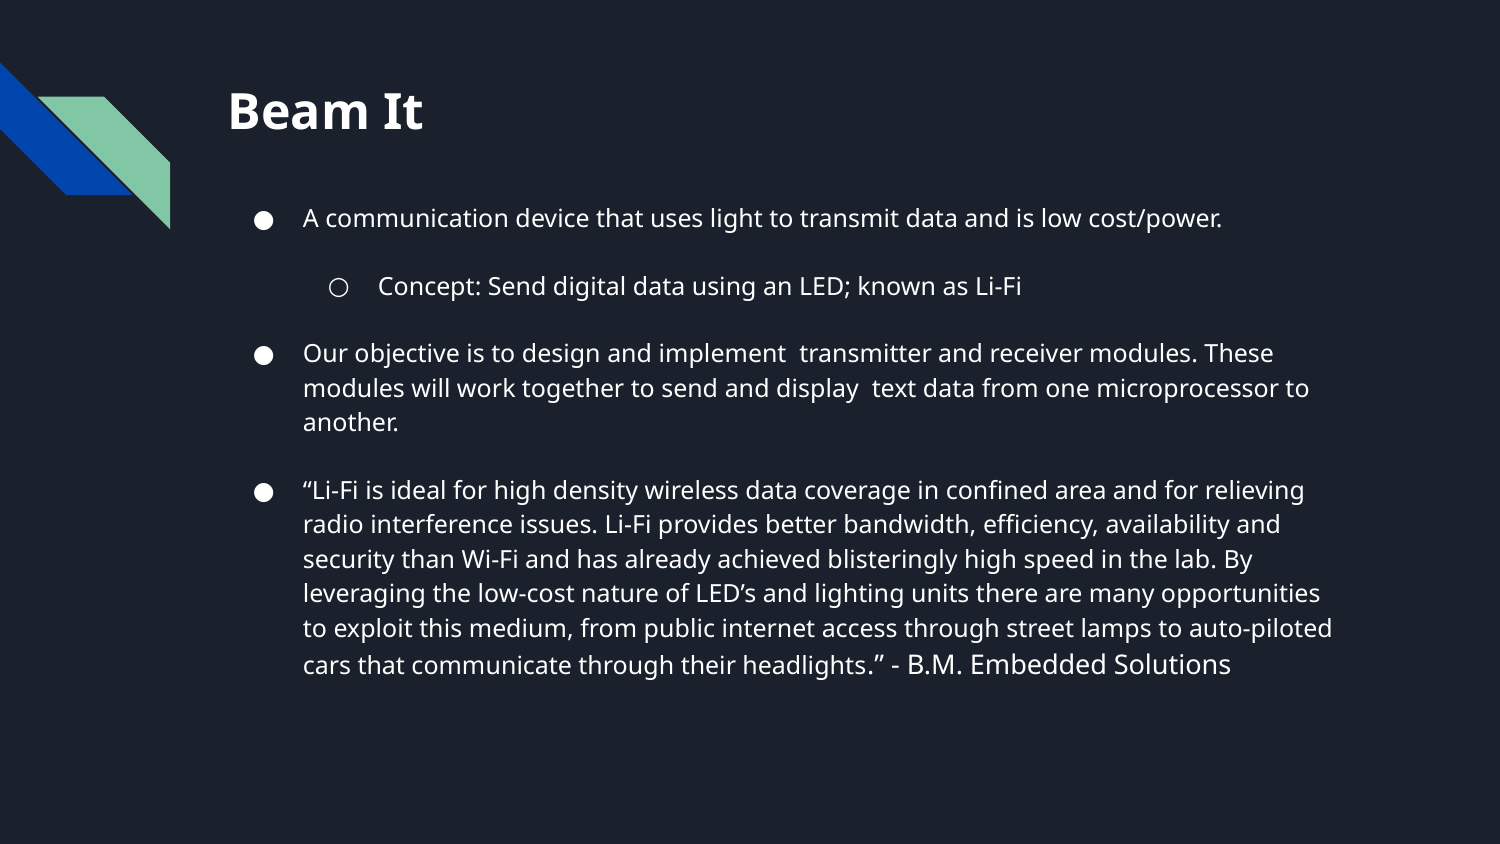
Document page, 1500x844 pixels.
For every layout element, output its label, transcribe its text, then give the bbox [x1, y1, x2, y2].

title Beam It [212, 64, 1368, 183]
list A communication device that uses light to transmit data and is low cost/power. Concept: Send digital data using an LED; known as Li-Fi Our objective is to design and implement transmitter and receiver modules. These modules will work together to send and display text data from one microprocessor to another. “Li-Fi is ideal for high density wireless data coverage in confined area and for relieving radio interference issues. Li-Fi provides better bandwidth, efficiency, availability and security than Wi-Fi and has already achieved blisteringly high speed in the lab. By leveraging the low-cost nature of LED’s and lighting units there are many opportunities to exploit this medium, from public internet access through street lamps to auto-piloted cars that communicate through their headlights.” - B.M. Embedded Solutions [212, 183, 1368, 661]
